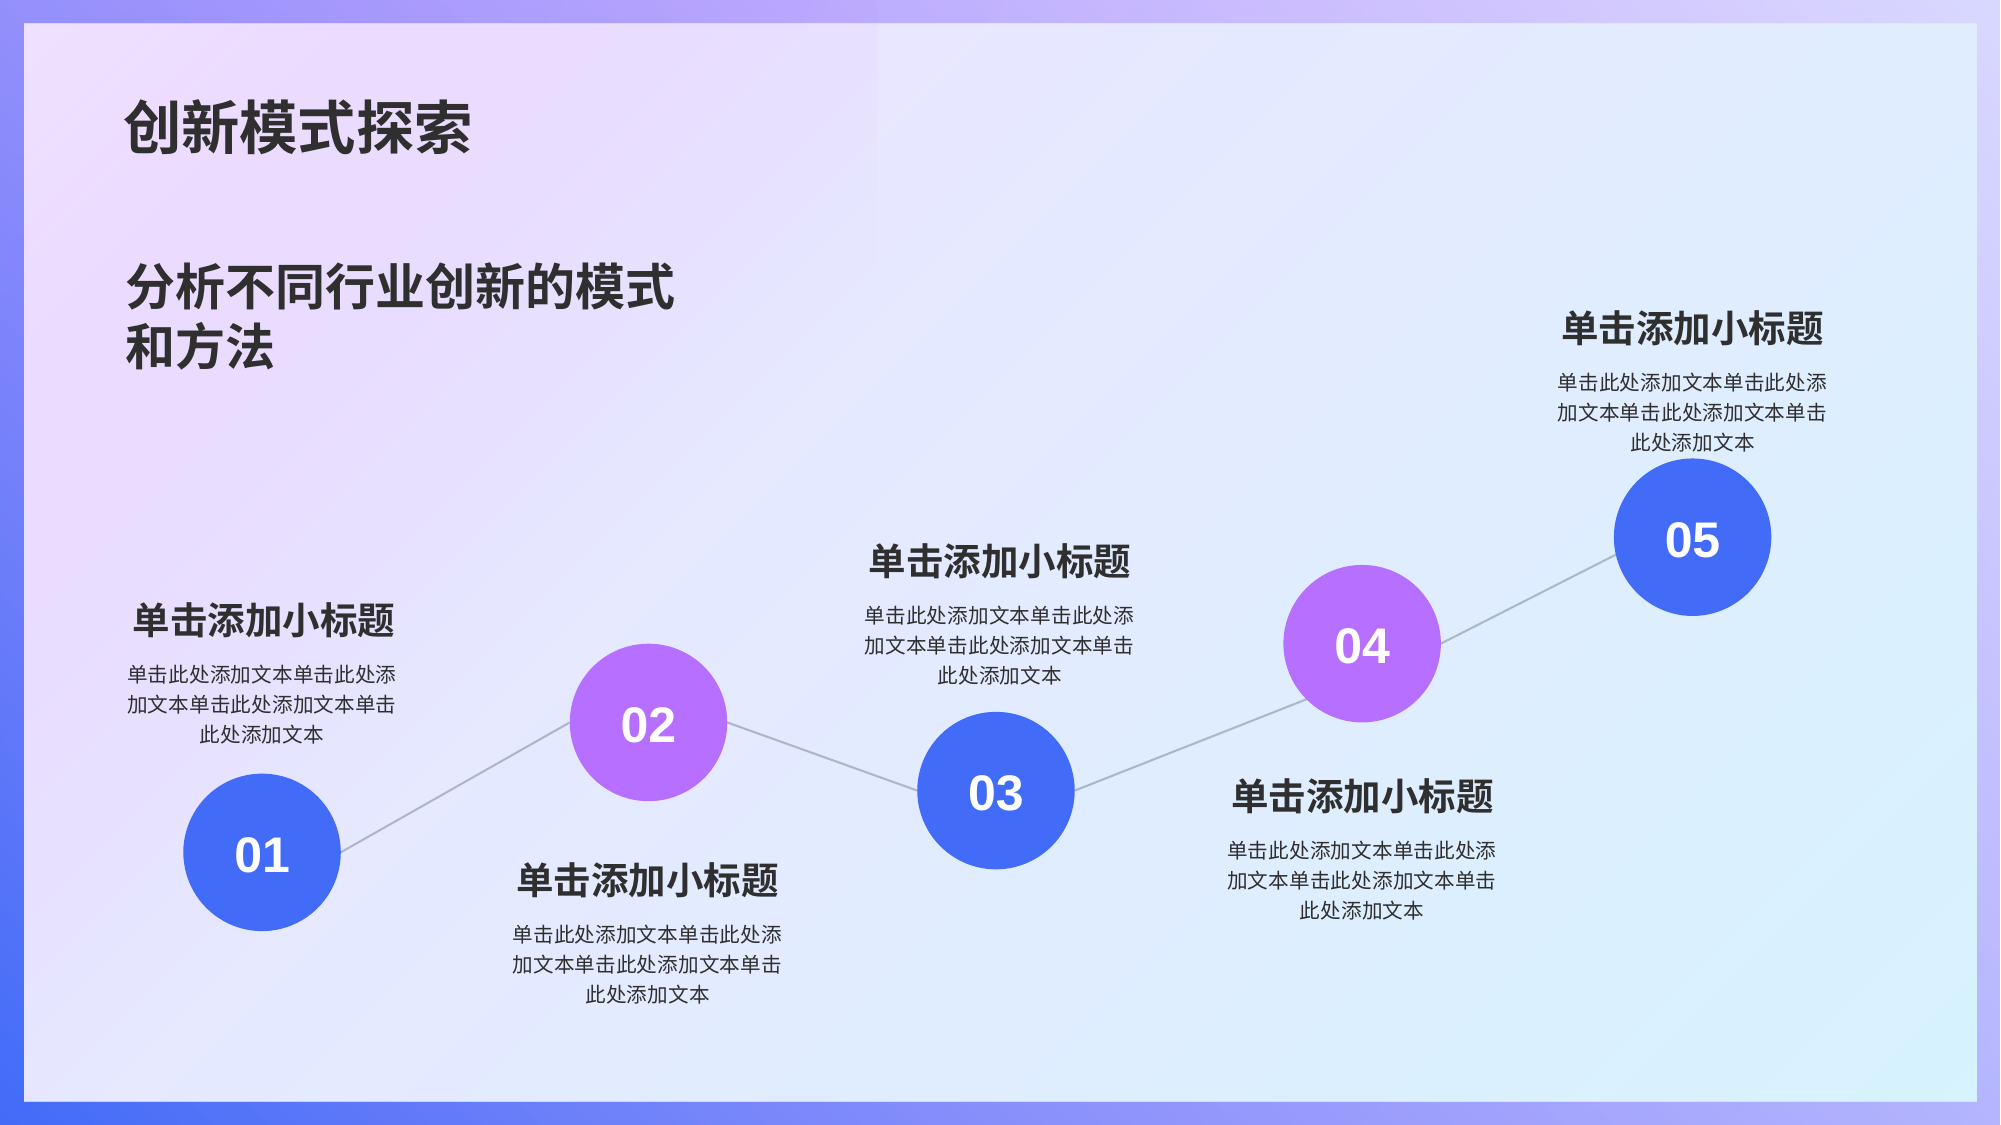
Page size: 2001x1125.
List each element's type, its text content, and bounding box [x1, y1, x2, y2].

title 创新模式探索 [108, 21, 1890, 169]
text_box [104, 247, 1850, 1015]
